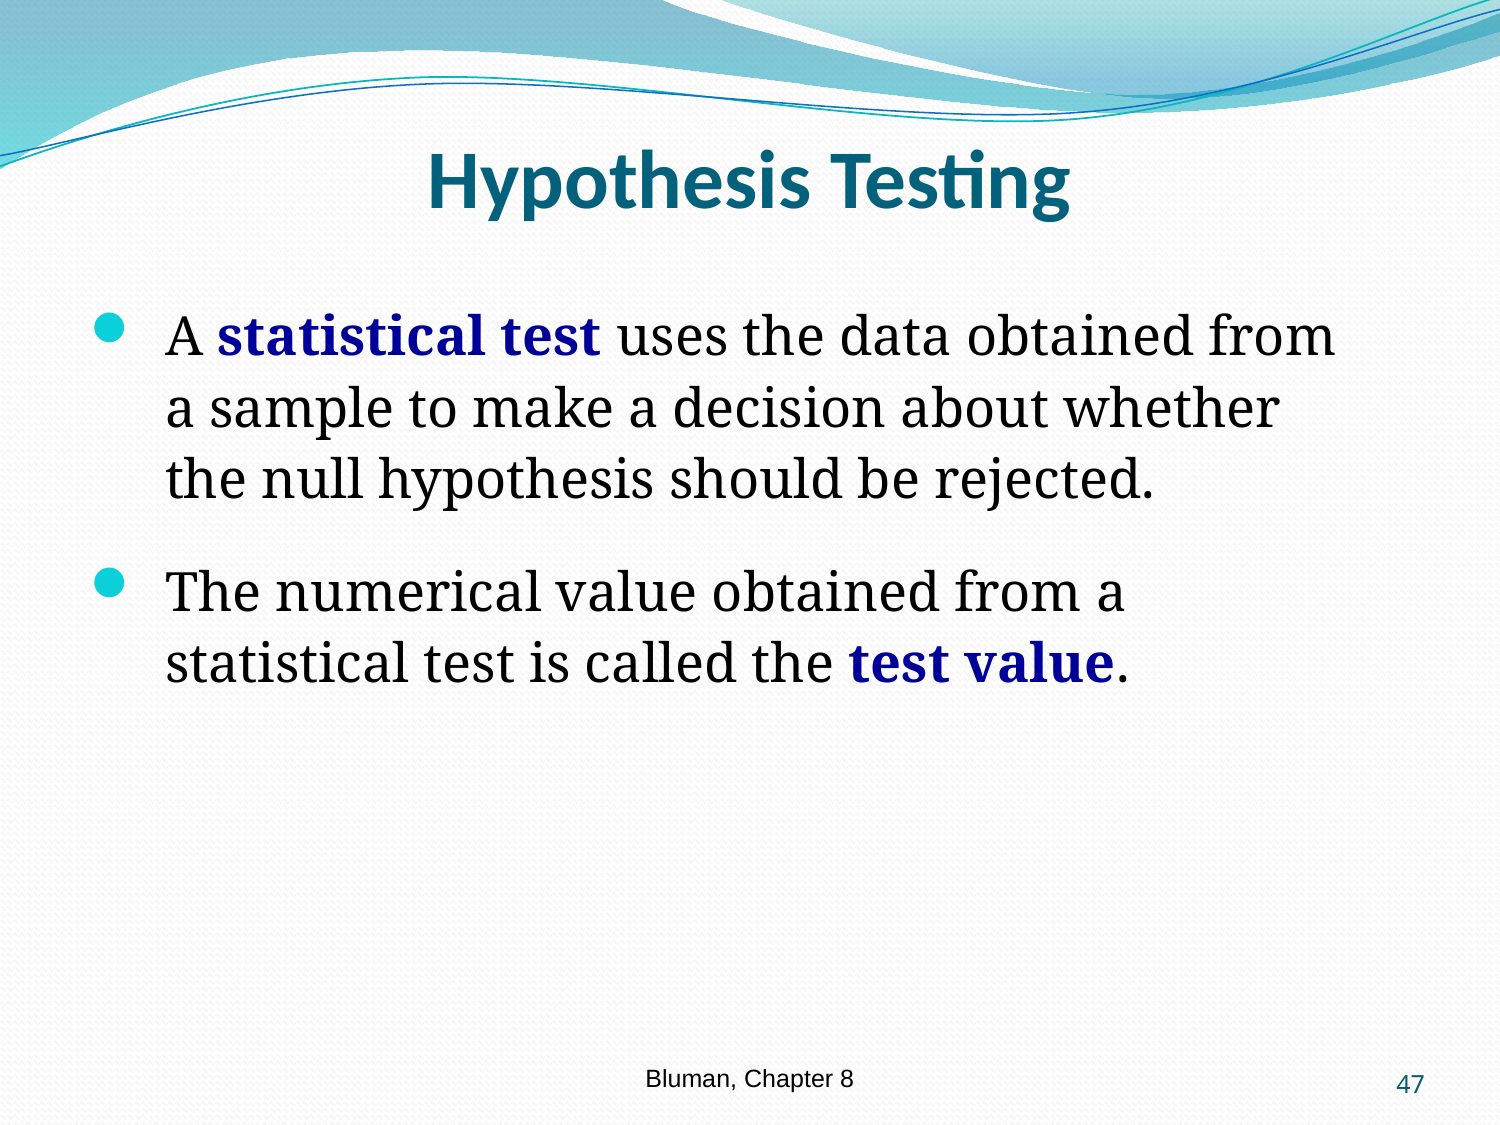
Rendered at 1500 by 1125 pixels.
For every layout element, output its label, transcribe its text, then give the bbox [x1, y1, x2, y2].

title Hypothesis Testing [74, 62, 1426, 226]
list A statistical test uses the data obtained from a sample to make a decision about whether the null hypothesis should be rejected. The numerical value obtained from a statistical test is called the test value. [74, 287, 1388, 1051]
slide_number 47 [1299, 1042, 1425, 1103]
text_box Bluman, Chapter 8 [512, 1024, 988, 1100]
